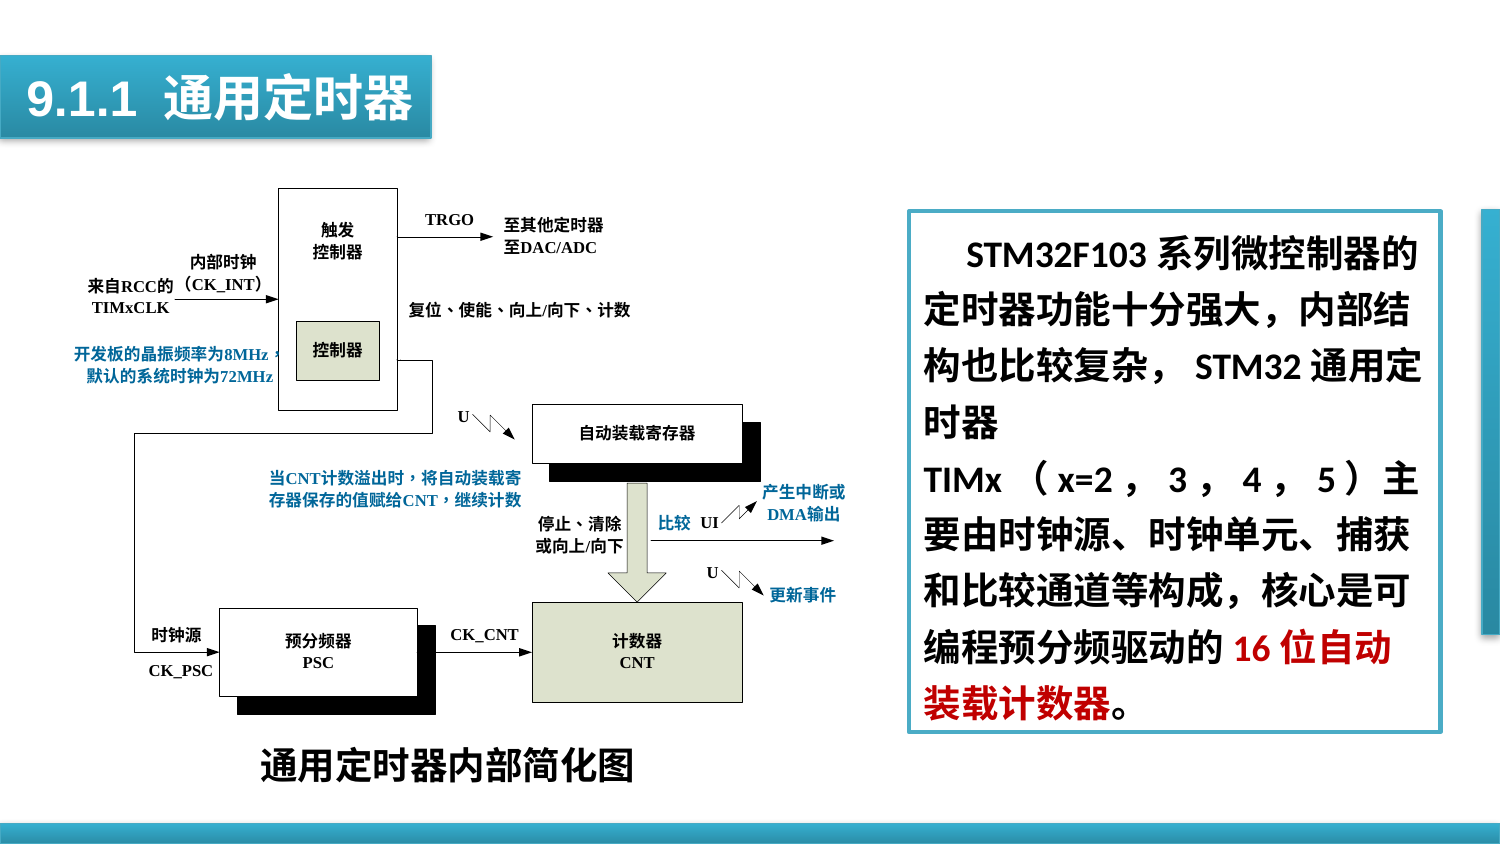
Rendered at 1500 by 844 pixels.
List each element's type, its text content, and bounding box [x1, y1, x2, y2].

text_box 9.1.1 通用定时器 [11, 59, 429, 134]
text_box 通用定时器内部简化图 [245, 734, 651, 795]
text_box [0, 55, 432, 139]
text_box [58, 179, 880, 718]
text_box STM32F103系列微控制器的定时器功能十分强大，内部结构也比较复杂，STM32通用定时器TIMx（x=2，3，4，5）主要由时钟源、时钟单元、捕获和比较通道等构成，核心是可编程预分频驱动的16位自动装载计数器。 [907, 209, 1443, 734]
